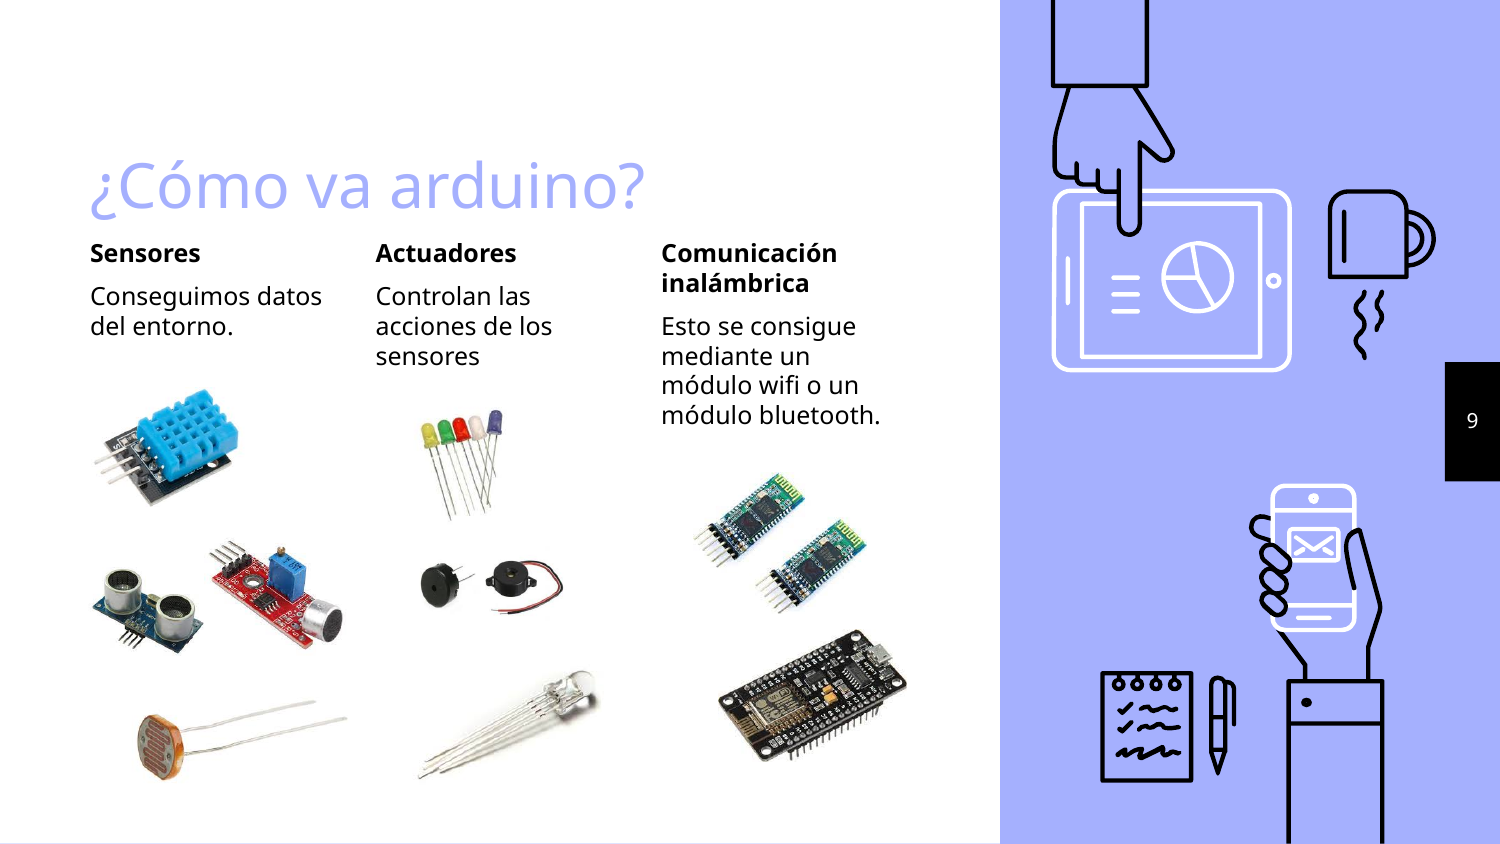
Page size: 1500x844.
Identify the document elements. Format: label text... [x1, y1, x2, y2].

picture [693, 472, 867, 614]
picture [398, 546, 576, 630]
title ¿Cómo va arduino? [75, 95, 918, 236]
picture [718, 629, 907, 762]
list Sensores Conseguimos datos del entorno. [75, 222, 347, 508]
picture [120, 680, 357, 788]
picture [74, 522, 347, 666]
list Comunicación inalámbrica Esto se consigue mediante un módulo wifi o un módulo bluetooth. [646, 222, 918, 508]
slide_number ‹#› [1444, 362, 1500, 482]
picture [381, 395, 558, 529]
list Actuadores Controlan las acciones de los sensores [360, 222, 633, 508]
picture [86, 387, 246, 508]
picture [398, 643, 620, 809]
